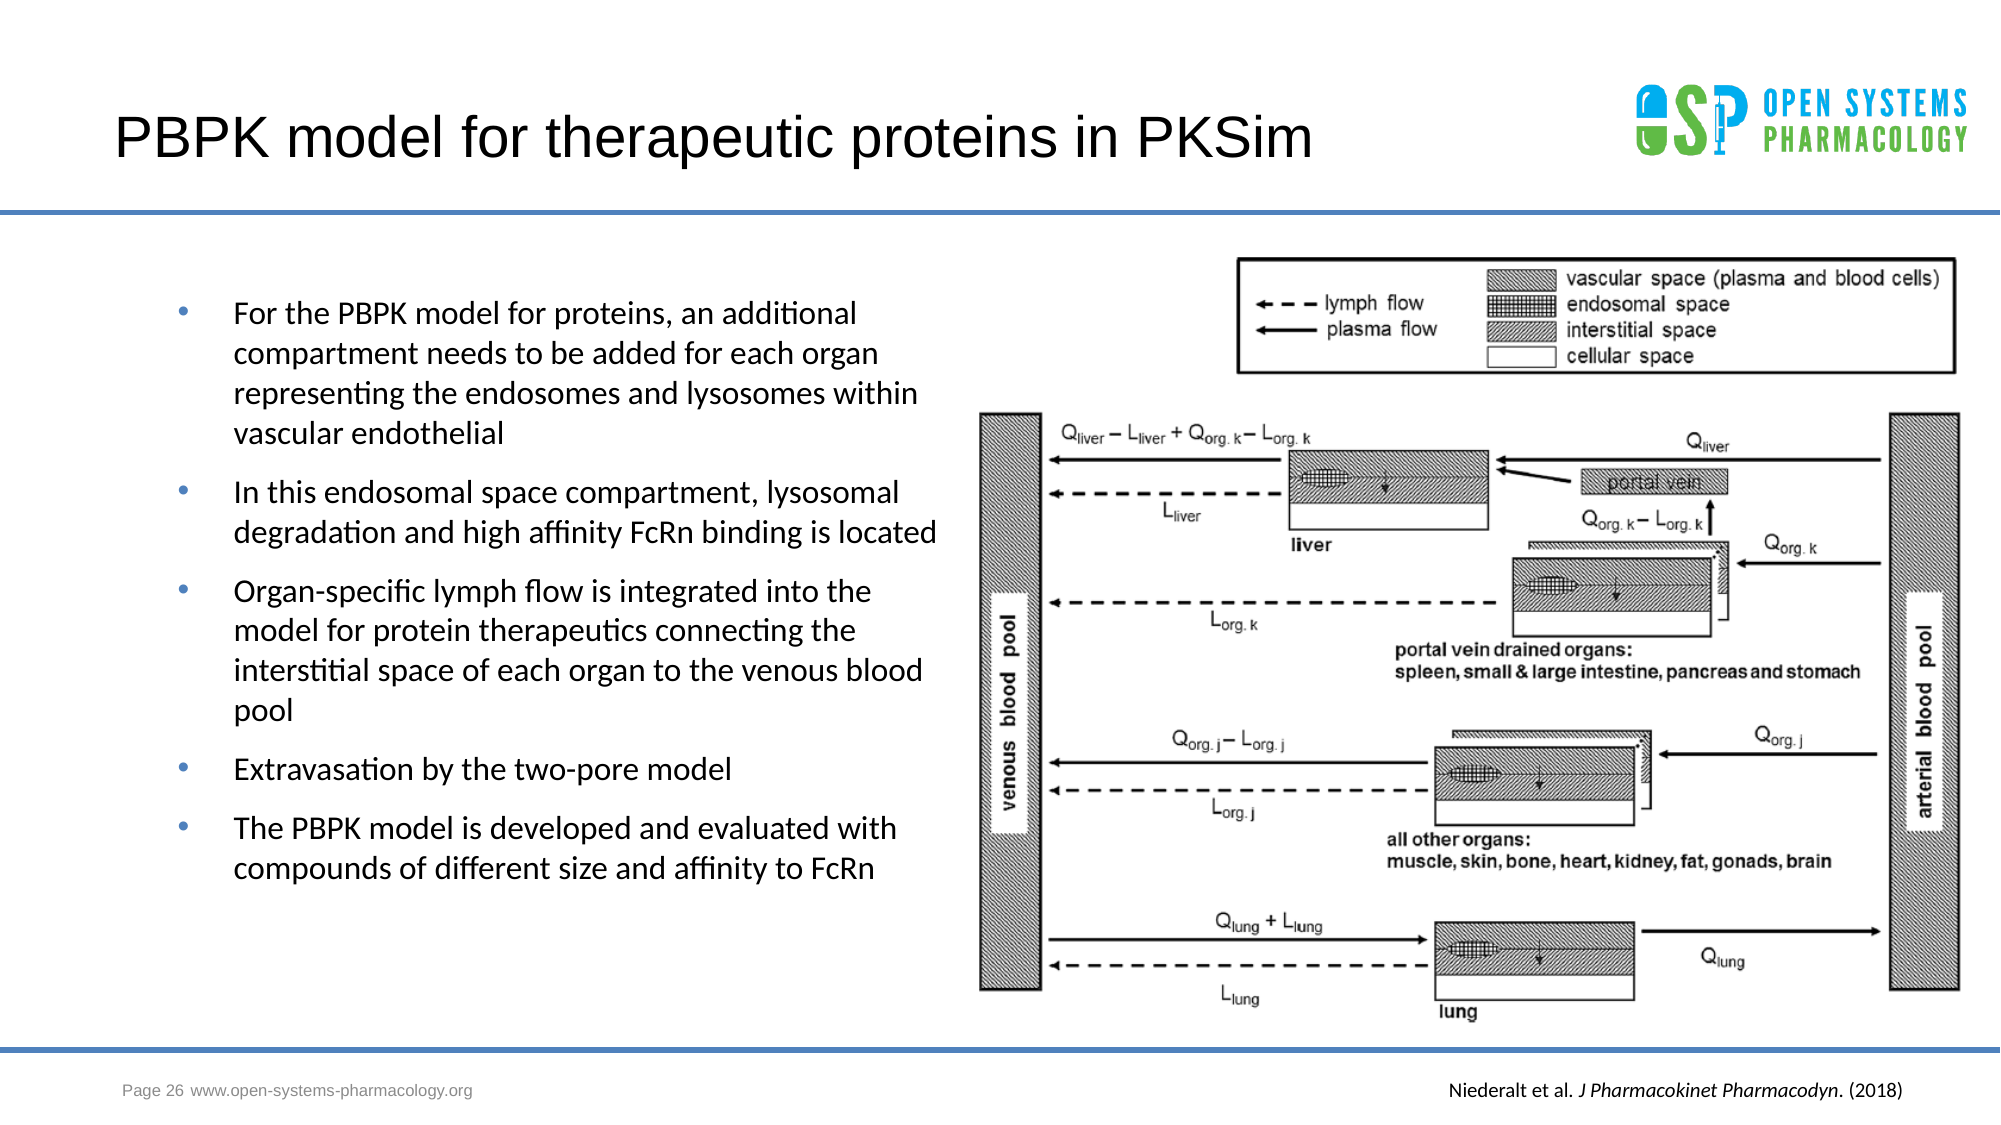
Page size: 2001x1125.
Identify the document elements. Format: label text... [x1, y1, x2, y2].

picture [971, 242, 1964, 1032]
picture [1622, 71, 1984, 169]
title PBPK model for therapeutic proteins in PKSim [99, 45, 1599, 224]
text_box For the PBPK model for proteins, an additional compartment needs to be added for each organ representing the endosomes and lysosomes within vascular endothelial In this endosomal space compartment, lysosomal degradation and high affinity FcRn binding is located Organ-specific lymph flow is integrated into the model for protein therapeutics connecting the interstitial space of each organ to the venous blood pool Extravasation by the two-pore model The PBPK model is developed and evaluated with compounds of different size and affinity to FcRn [160, 284, 972, 1064]
slide_number Page 26 [79, 1053, 185, 1125]
text_box Niederalt et al. J Pharmacokinet Pharmacodyn. (2018) [1504, 1069, 1919, 1109]
footer www.open-systems-pharmacology.org [190, 1053, 1504, 1125]
